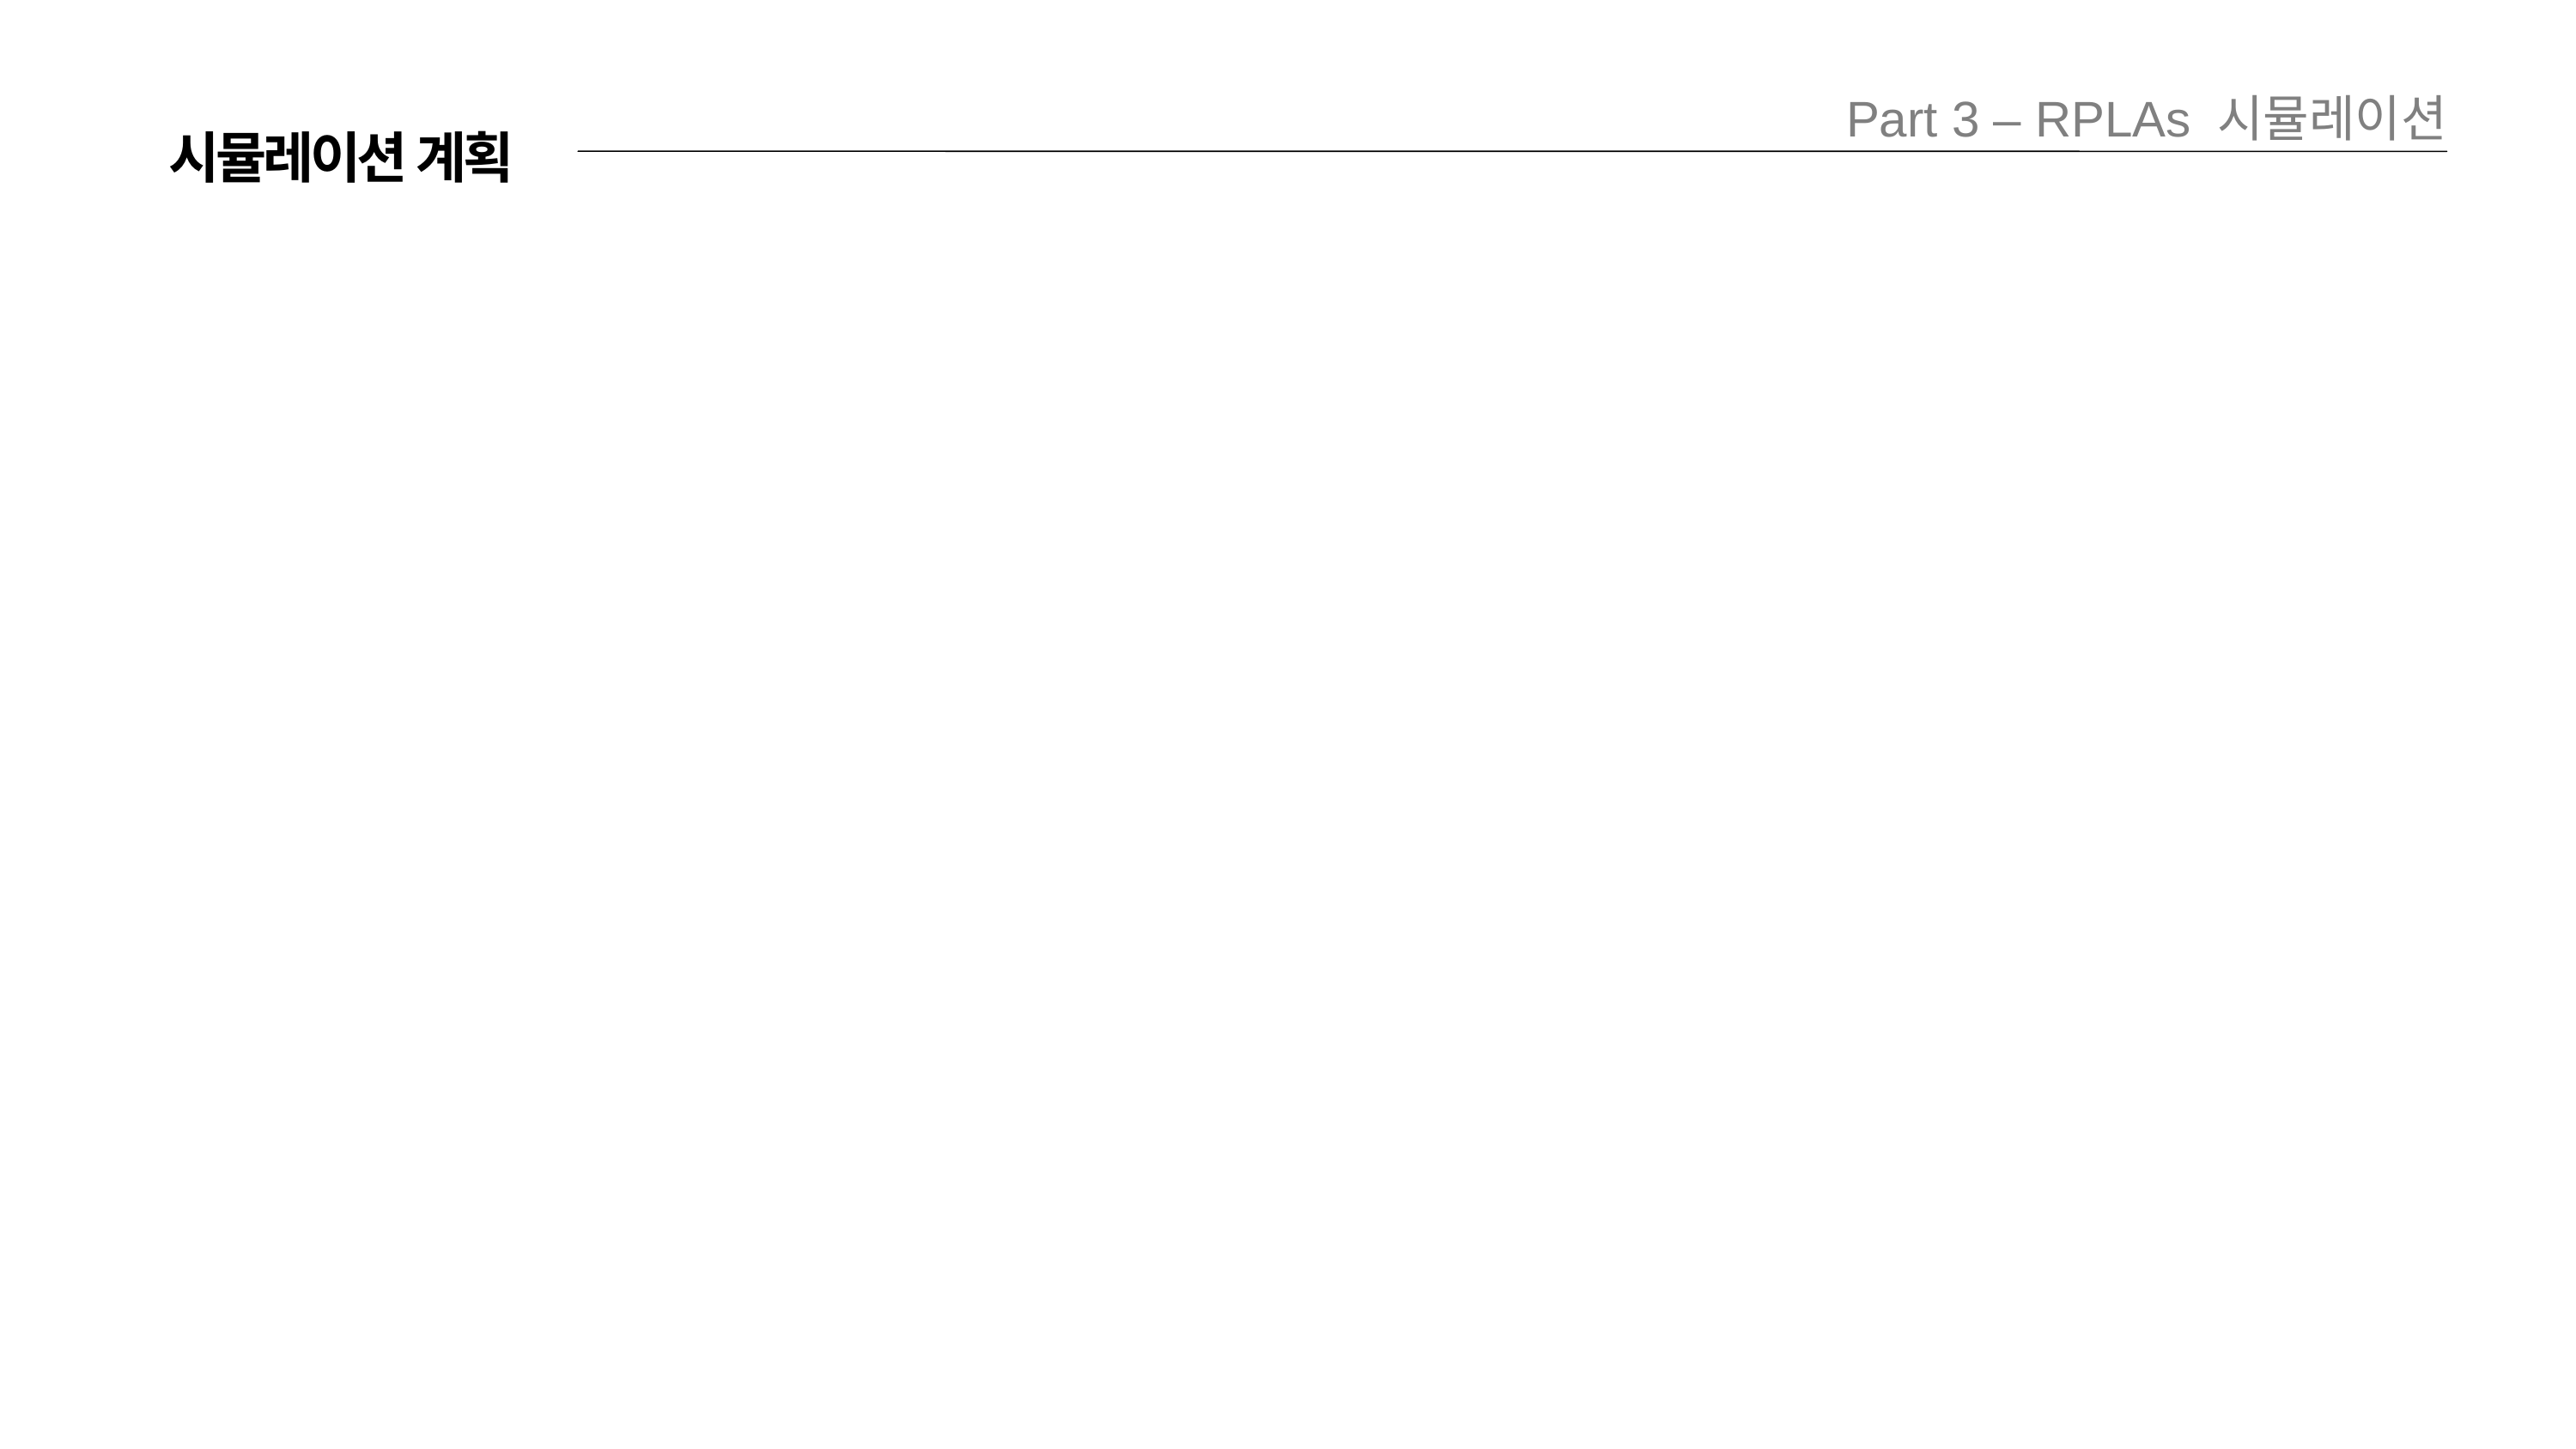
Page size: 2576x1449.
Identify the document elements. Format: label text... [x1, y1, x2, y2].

text_box Part 3 – RPLAs 시뮬레이션 [1630, 76, 2447, 218]
text_box 시뮬레이션 계획 [168, 112, 696, 190]
